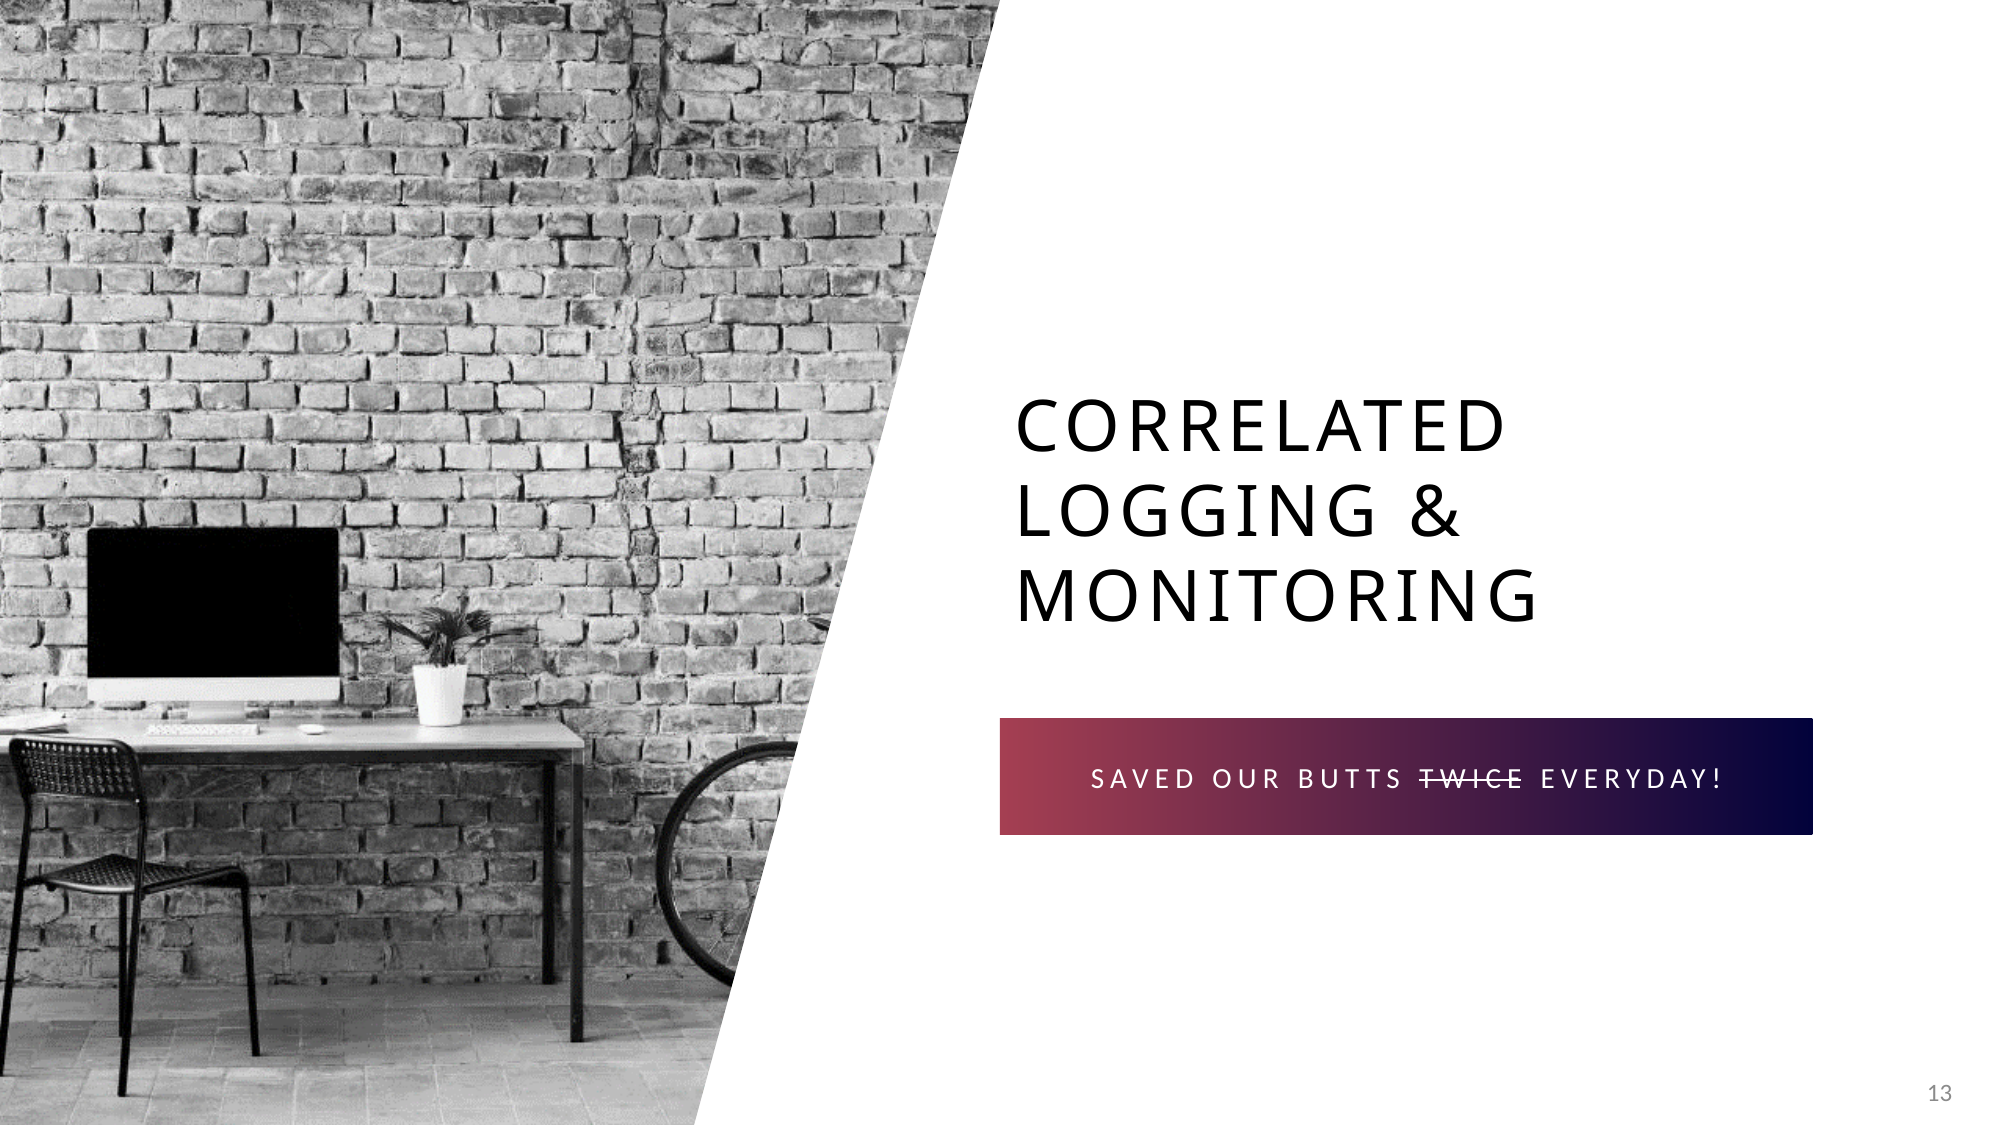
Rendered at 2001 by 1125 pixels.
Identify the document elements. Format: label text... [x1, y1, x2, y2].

title Correlated logging & monitoring [1000, 371, 1862, 644]
list Saved our butts twice everyday! [1000, 718, 1813, 835]
picture [0, 0, 1000, 1125]
slide_number 13 [1894, 1061, 1968, 1121]
